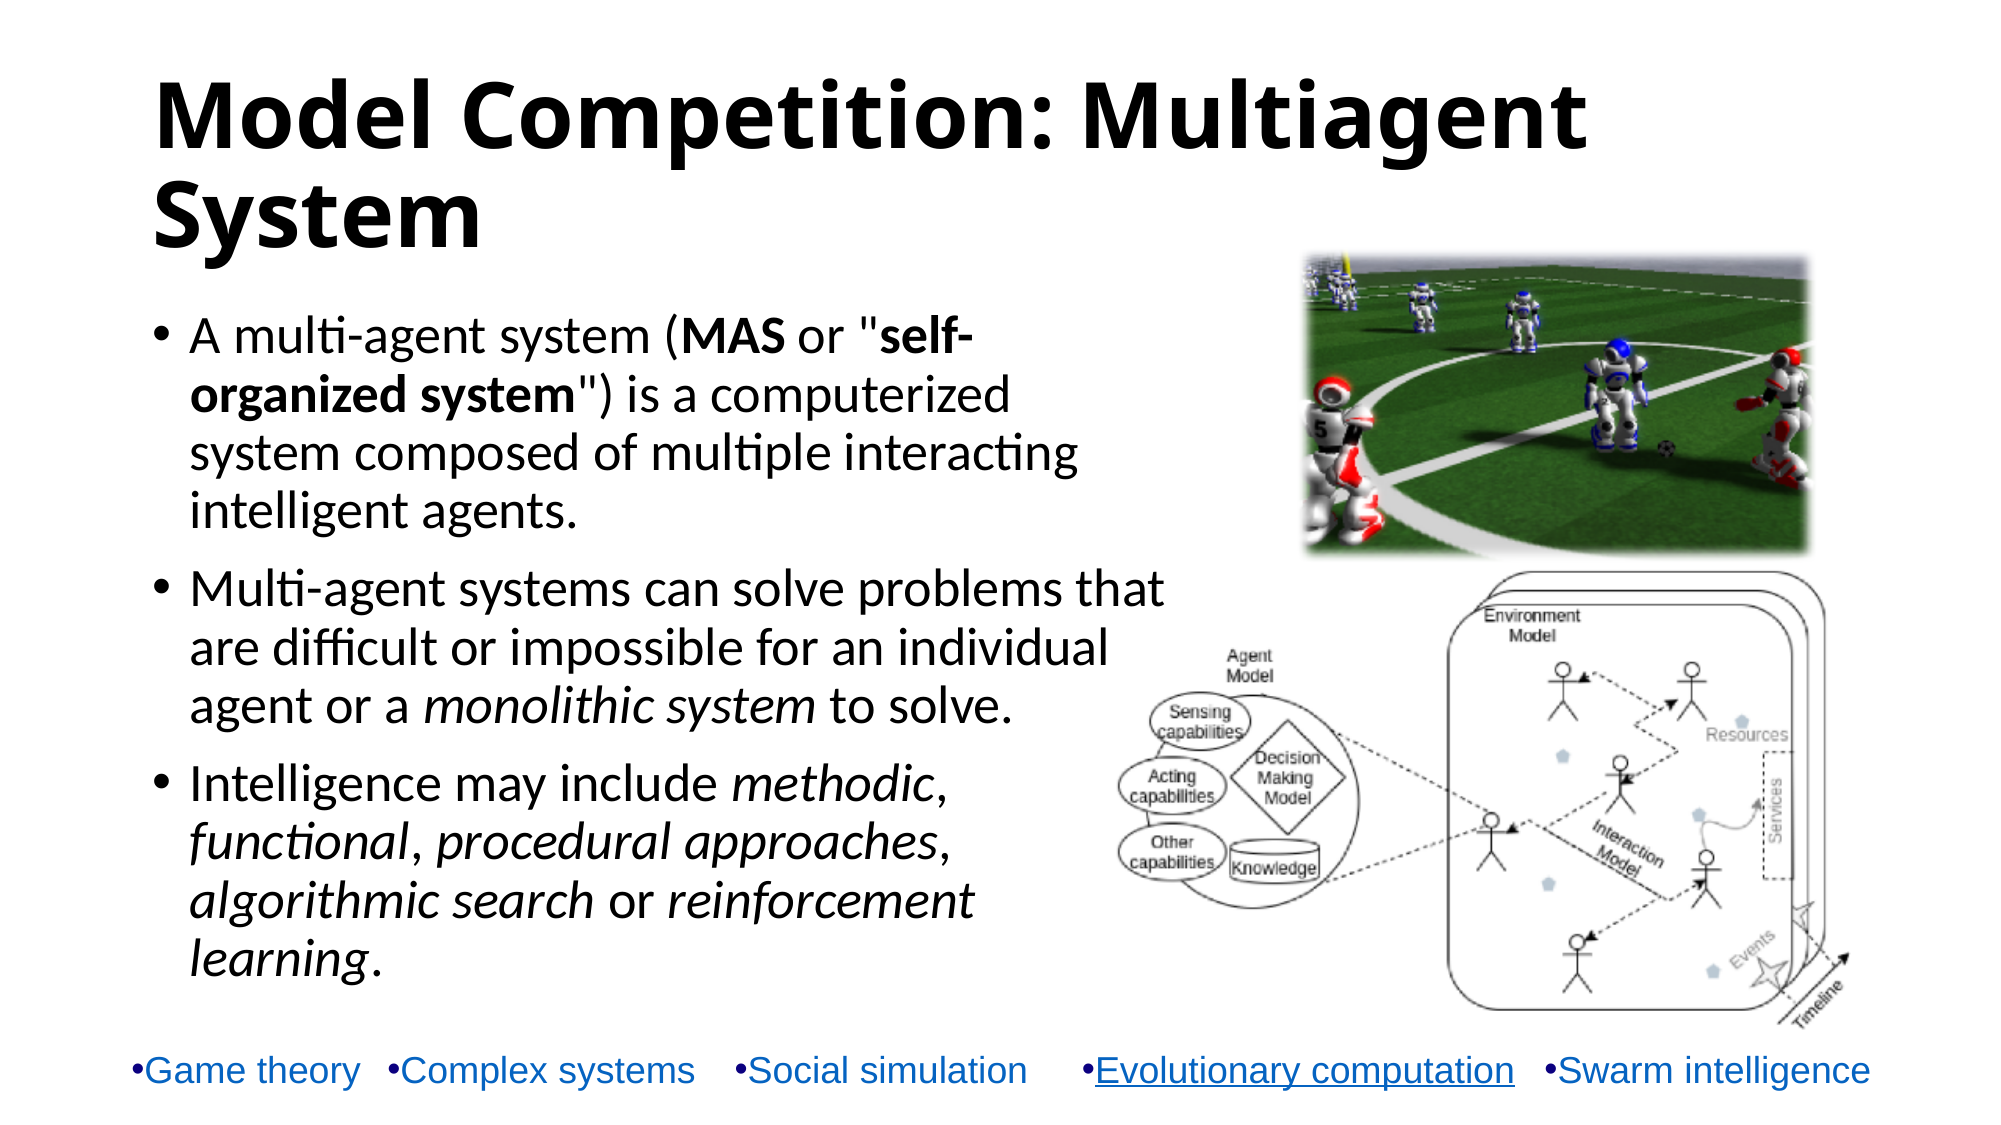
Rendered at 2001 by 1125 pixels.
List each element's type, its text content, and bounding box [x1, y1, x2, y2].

text_box Game theory [116, 1038, 372, 1098]
list A multi-agent system (MAS or "self-organized system") is a computerized system composed of multiple interacting intelligent agents. Multi-agent systems can solve problems that are difficult or impossible for an individual agent or a monolithic system to solve. Intelligence may include methodic, functional, procedural approaches, algorithmic search or reinforcement learning. [137, 299, 1190, 1014]
text_box Evolutionary computation [1068, 1038, 1529, 1098]
text_box Complex systems [372, 1038, 719, 1098]
picture [1109, 247, 1857, 1036]
title Model Competition: Multiagent System [137, 59, 1863, 278]
text_box Social simulation [719, 1038, 1068, 1098]
text_box Swarm intelligence [1529, 1038, 1889, 1098]
